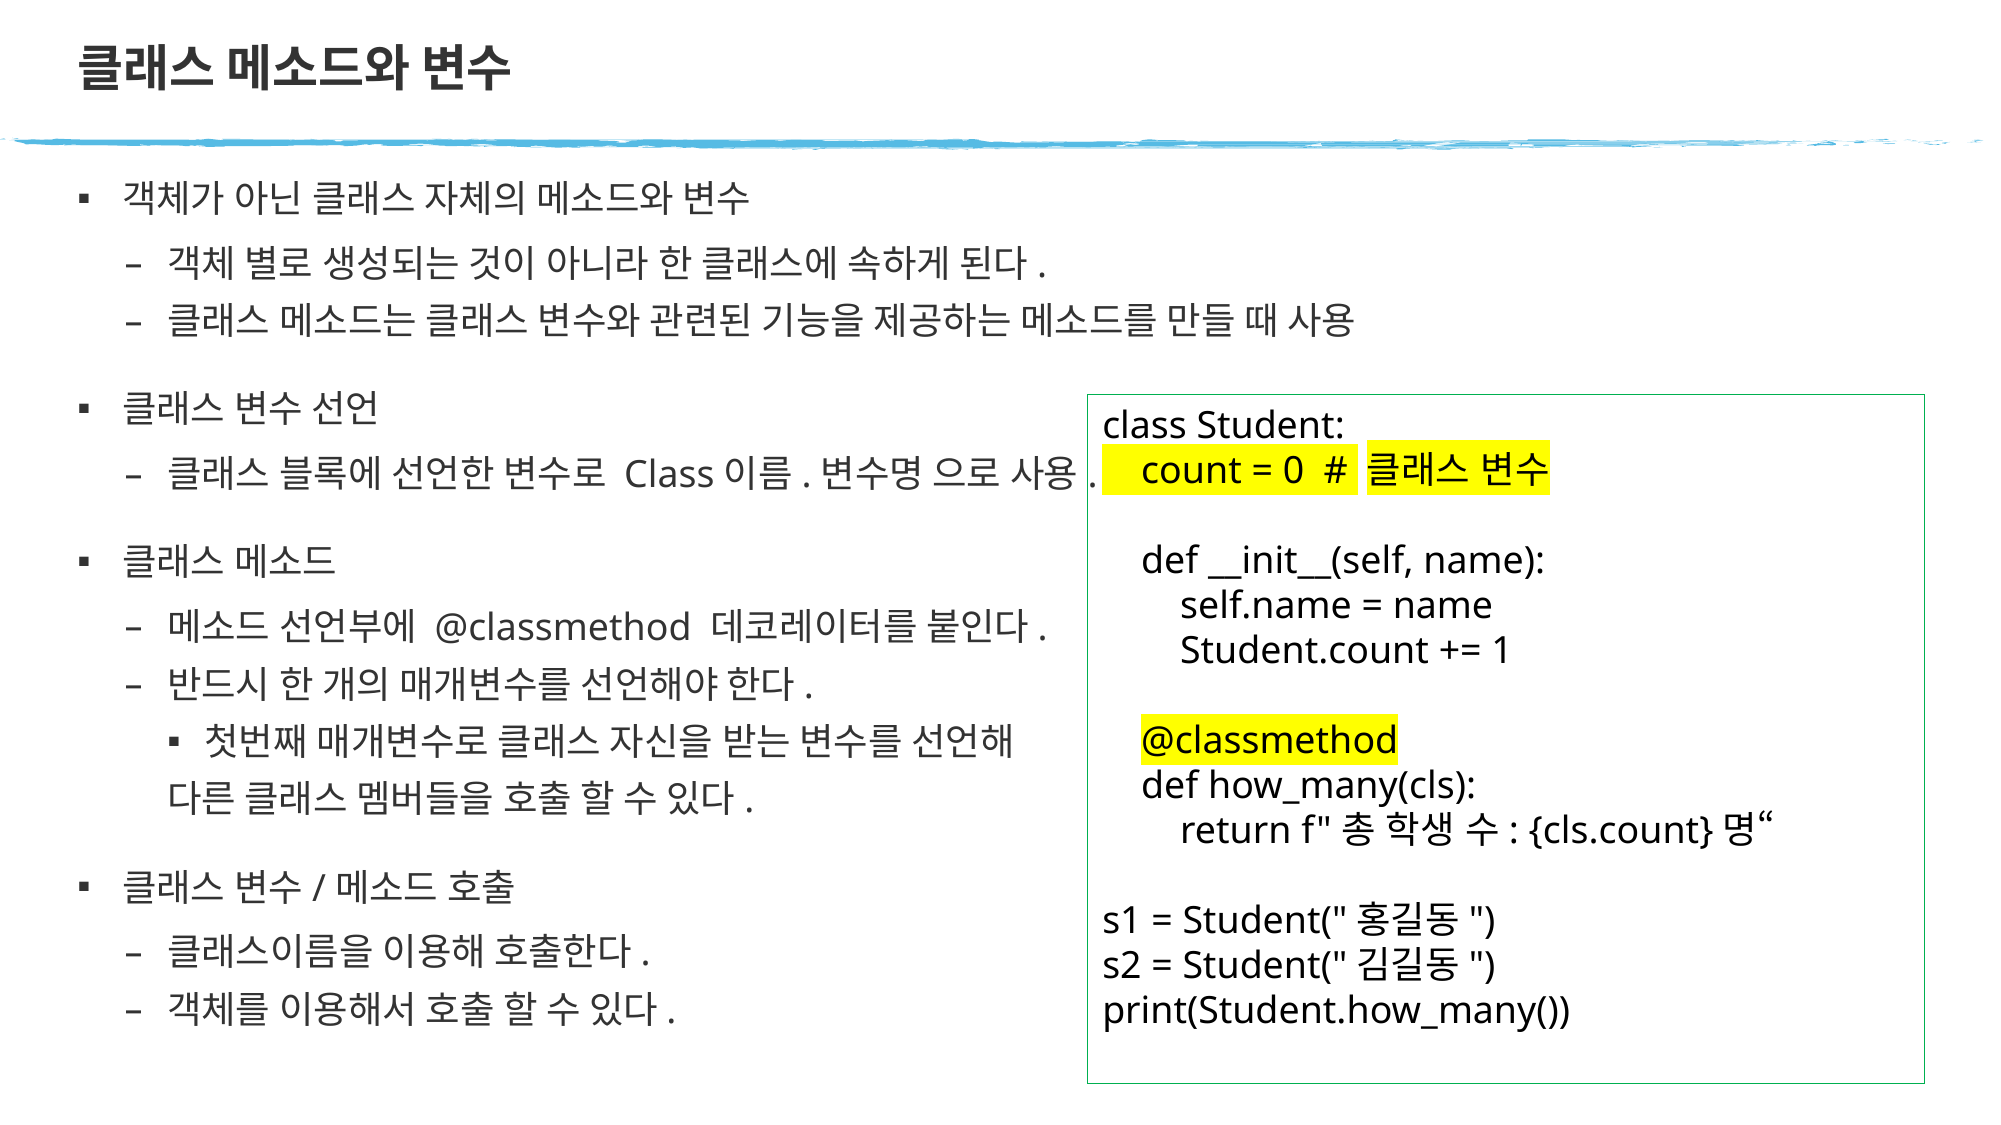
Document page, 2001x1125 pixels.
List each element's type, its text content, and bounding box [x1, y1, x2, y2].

text_box 객체가 아닌 클래스 자체의 메소드와 변수 객체 별로 생성되는 것이 아니라 한 클래스에 속하게 된다. 클래스 메소드는 클래스 변수와 관련된 기능을 제공하는 메소드를 만들 때 사용 클래스 변수 선언 클래스 블록에 선언한 변수로 Class이름.변수명 으로 사용. 클래스 메소드 메소드 선언부에 @classmethod 데코레이터를 붙인다. 반드시 한 개의 매개변수를 선언해야 한다. 첫번째 매개변수로 클래스 자신을 받는 변수를 선언해 다른 클래스 멤버들을 호출 할 수 있다. 클래스 변수/메소드 호출 클래스이름을 이용해 호출한다. 객체를 이용해서 호출 할 수 있다. [75, 149, 1776, 1031]
text_box class Student: count = 0 # 클래스 변수 def __init__(self, name): self.name = name Student.count += 1 @classmethod def how_many(cls): return f"총 학생 수: {cls.count}명“ s1 = Student("홍길동") s2 = Student("김길동") print(Student.how_many()) [1087, 394, 1925, 1084]
title 클래스 메소드와 변수 [75, 34, 1700, 225]
